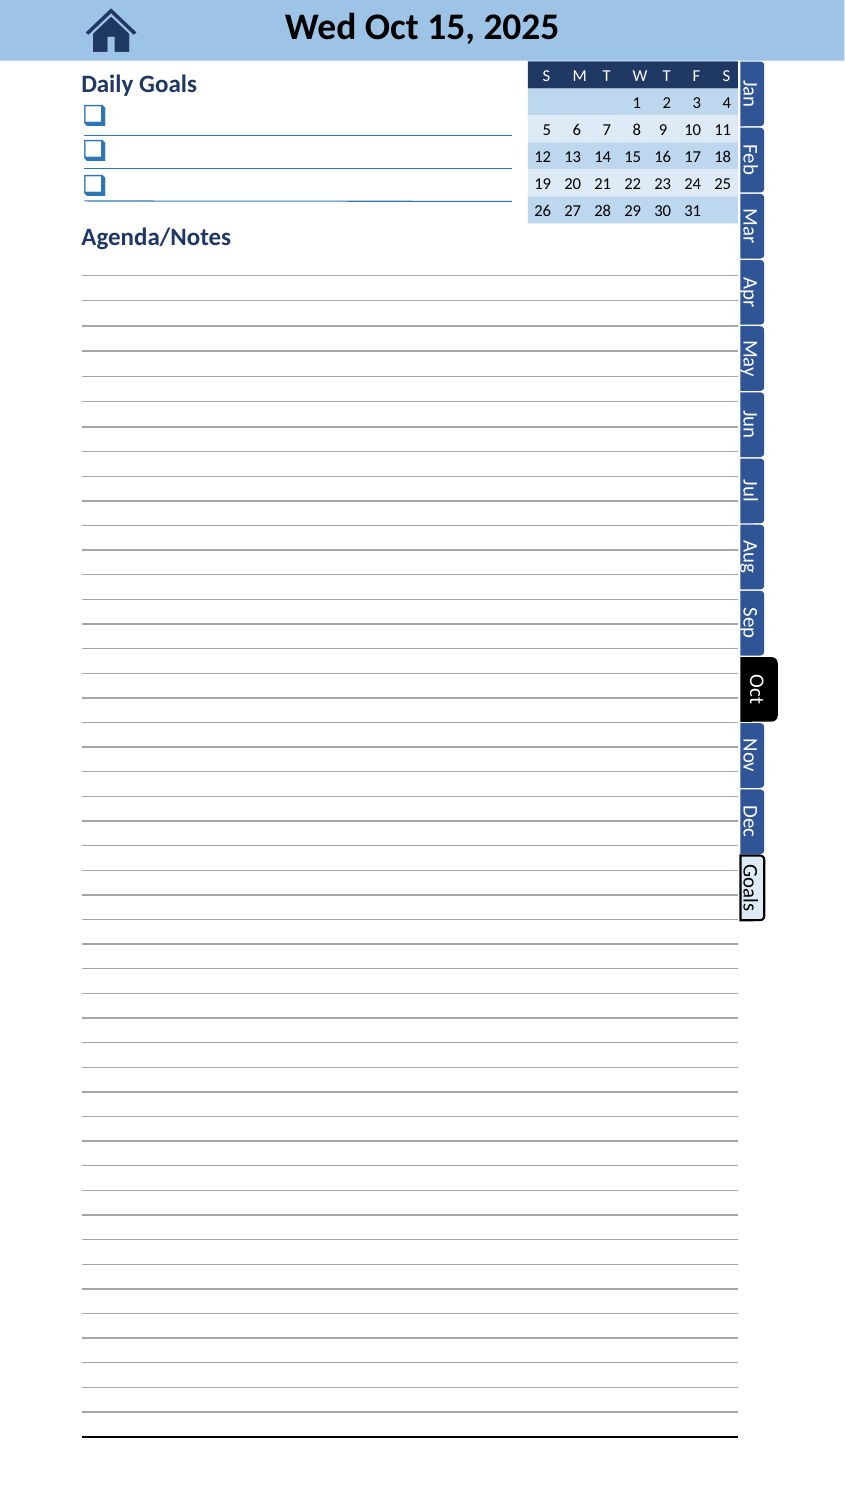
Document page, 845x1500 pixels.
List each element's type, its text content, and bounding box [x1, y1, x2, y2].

picture [82, 1, 140, 59]
list Wed Oct 15, 2025 [190, 0, 655, 61]
